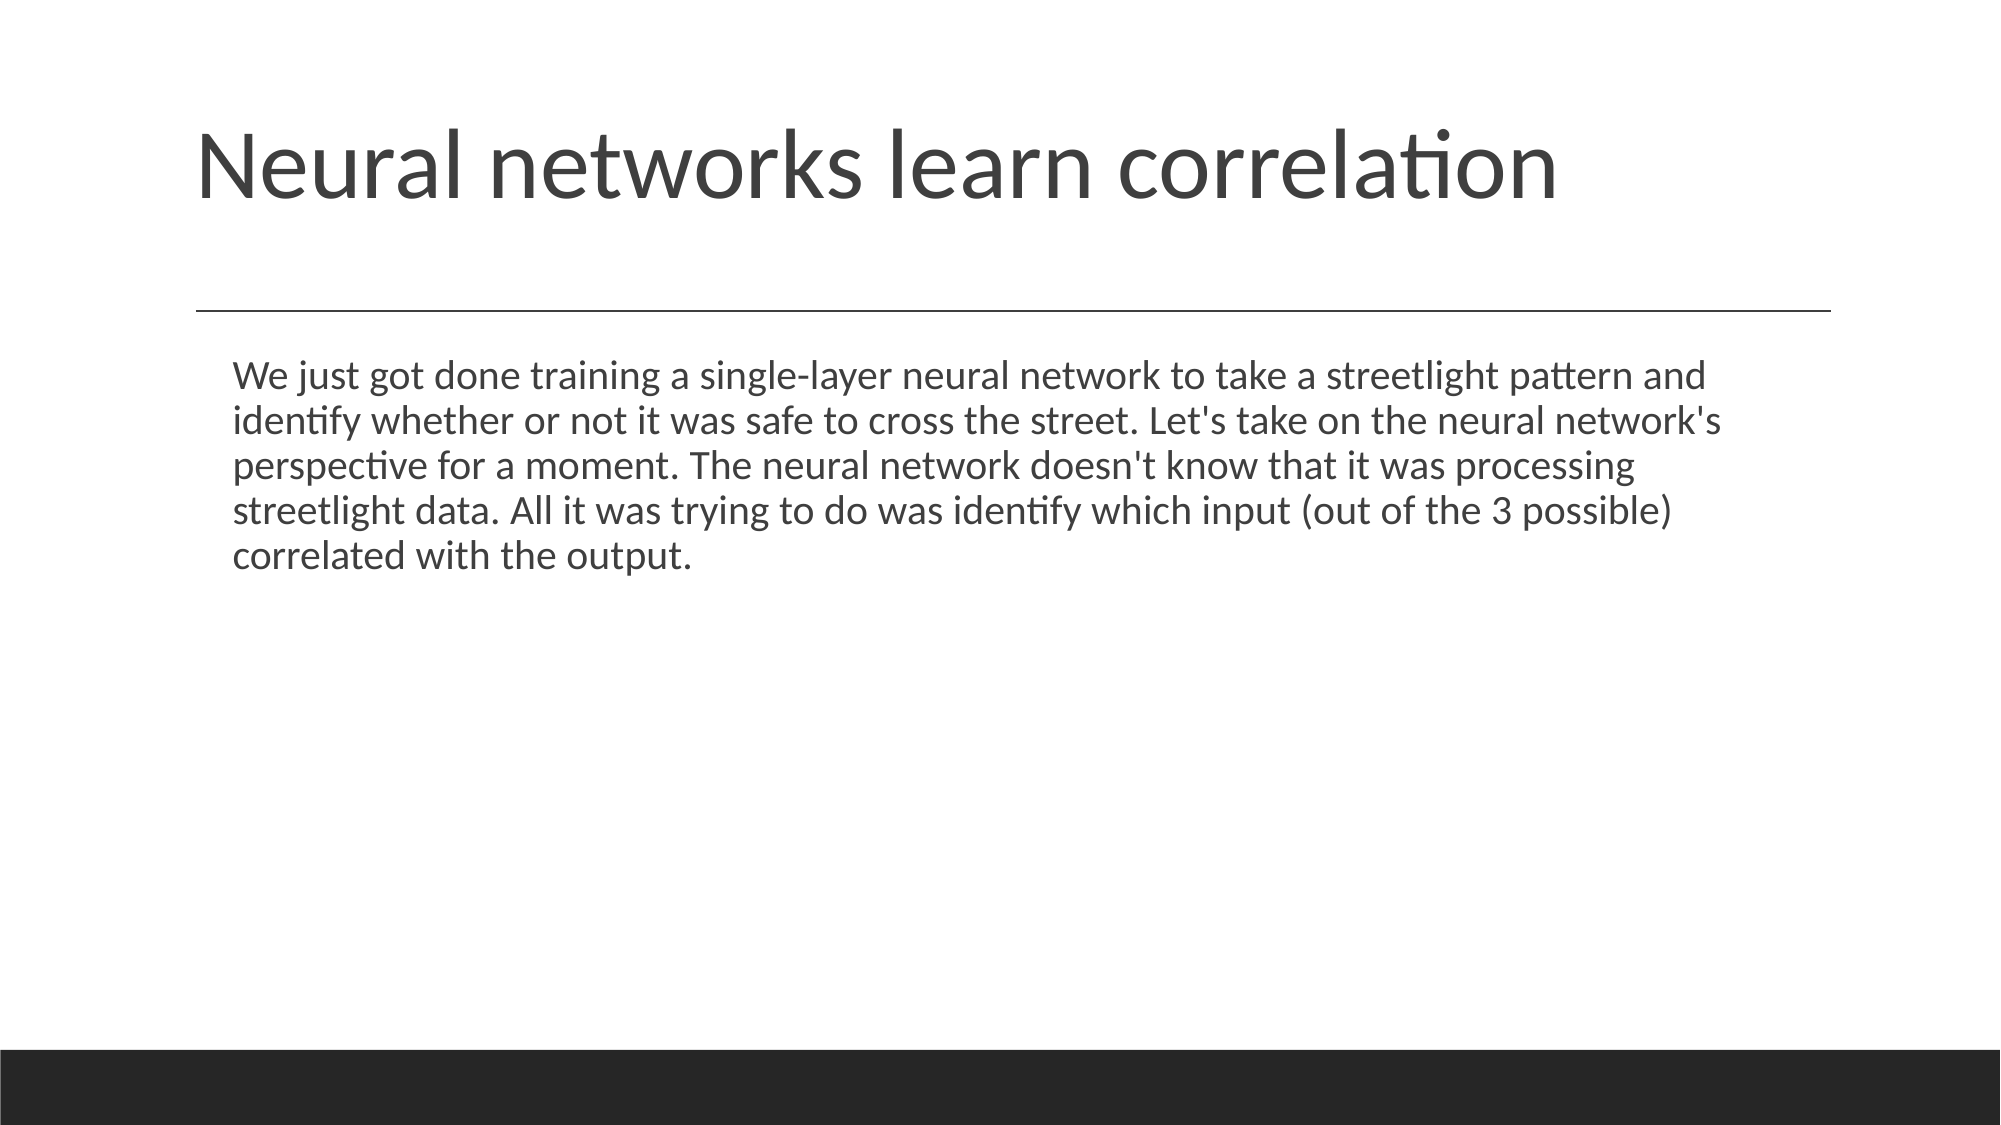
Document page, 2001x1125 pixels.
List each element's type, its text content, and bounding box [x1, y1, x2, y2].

title Neural networks learn correlation [180, 47, 1830, 285]
list We just got done training a single-layer neural network to take a streetlight pattern and identify whether or not it was safe to cross the street. Let's take on the neural network's perspective for a moment. The neural network doesn't know that it was processing streetlight data. All it was trying to do was identify which input (out of the 3 possible) correlated with the output. [180, 345, 1830, 963]
